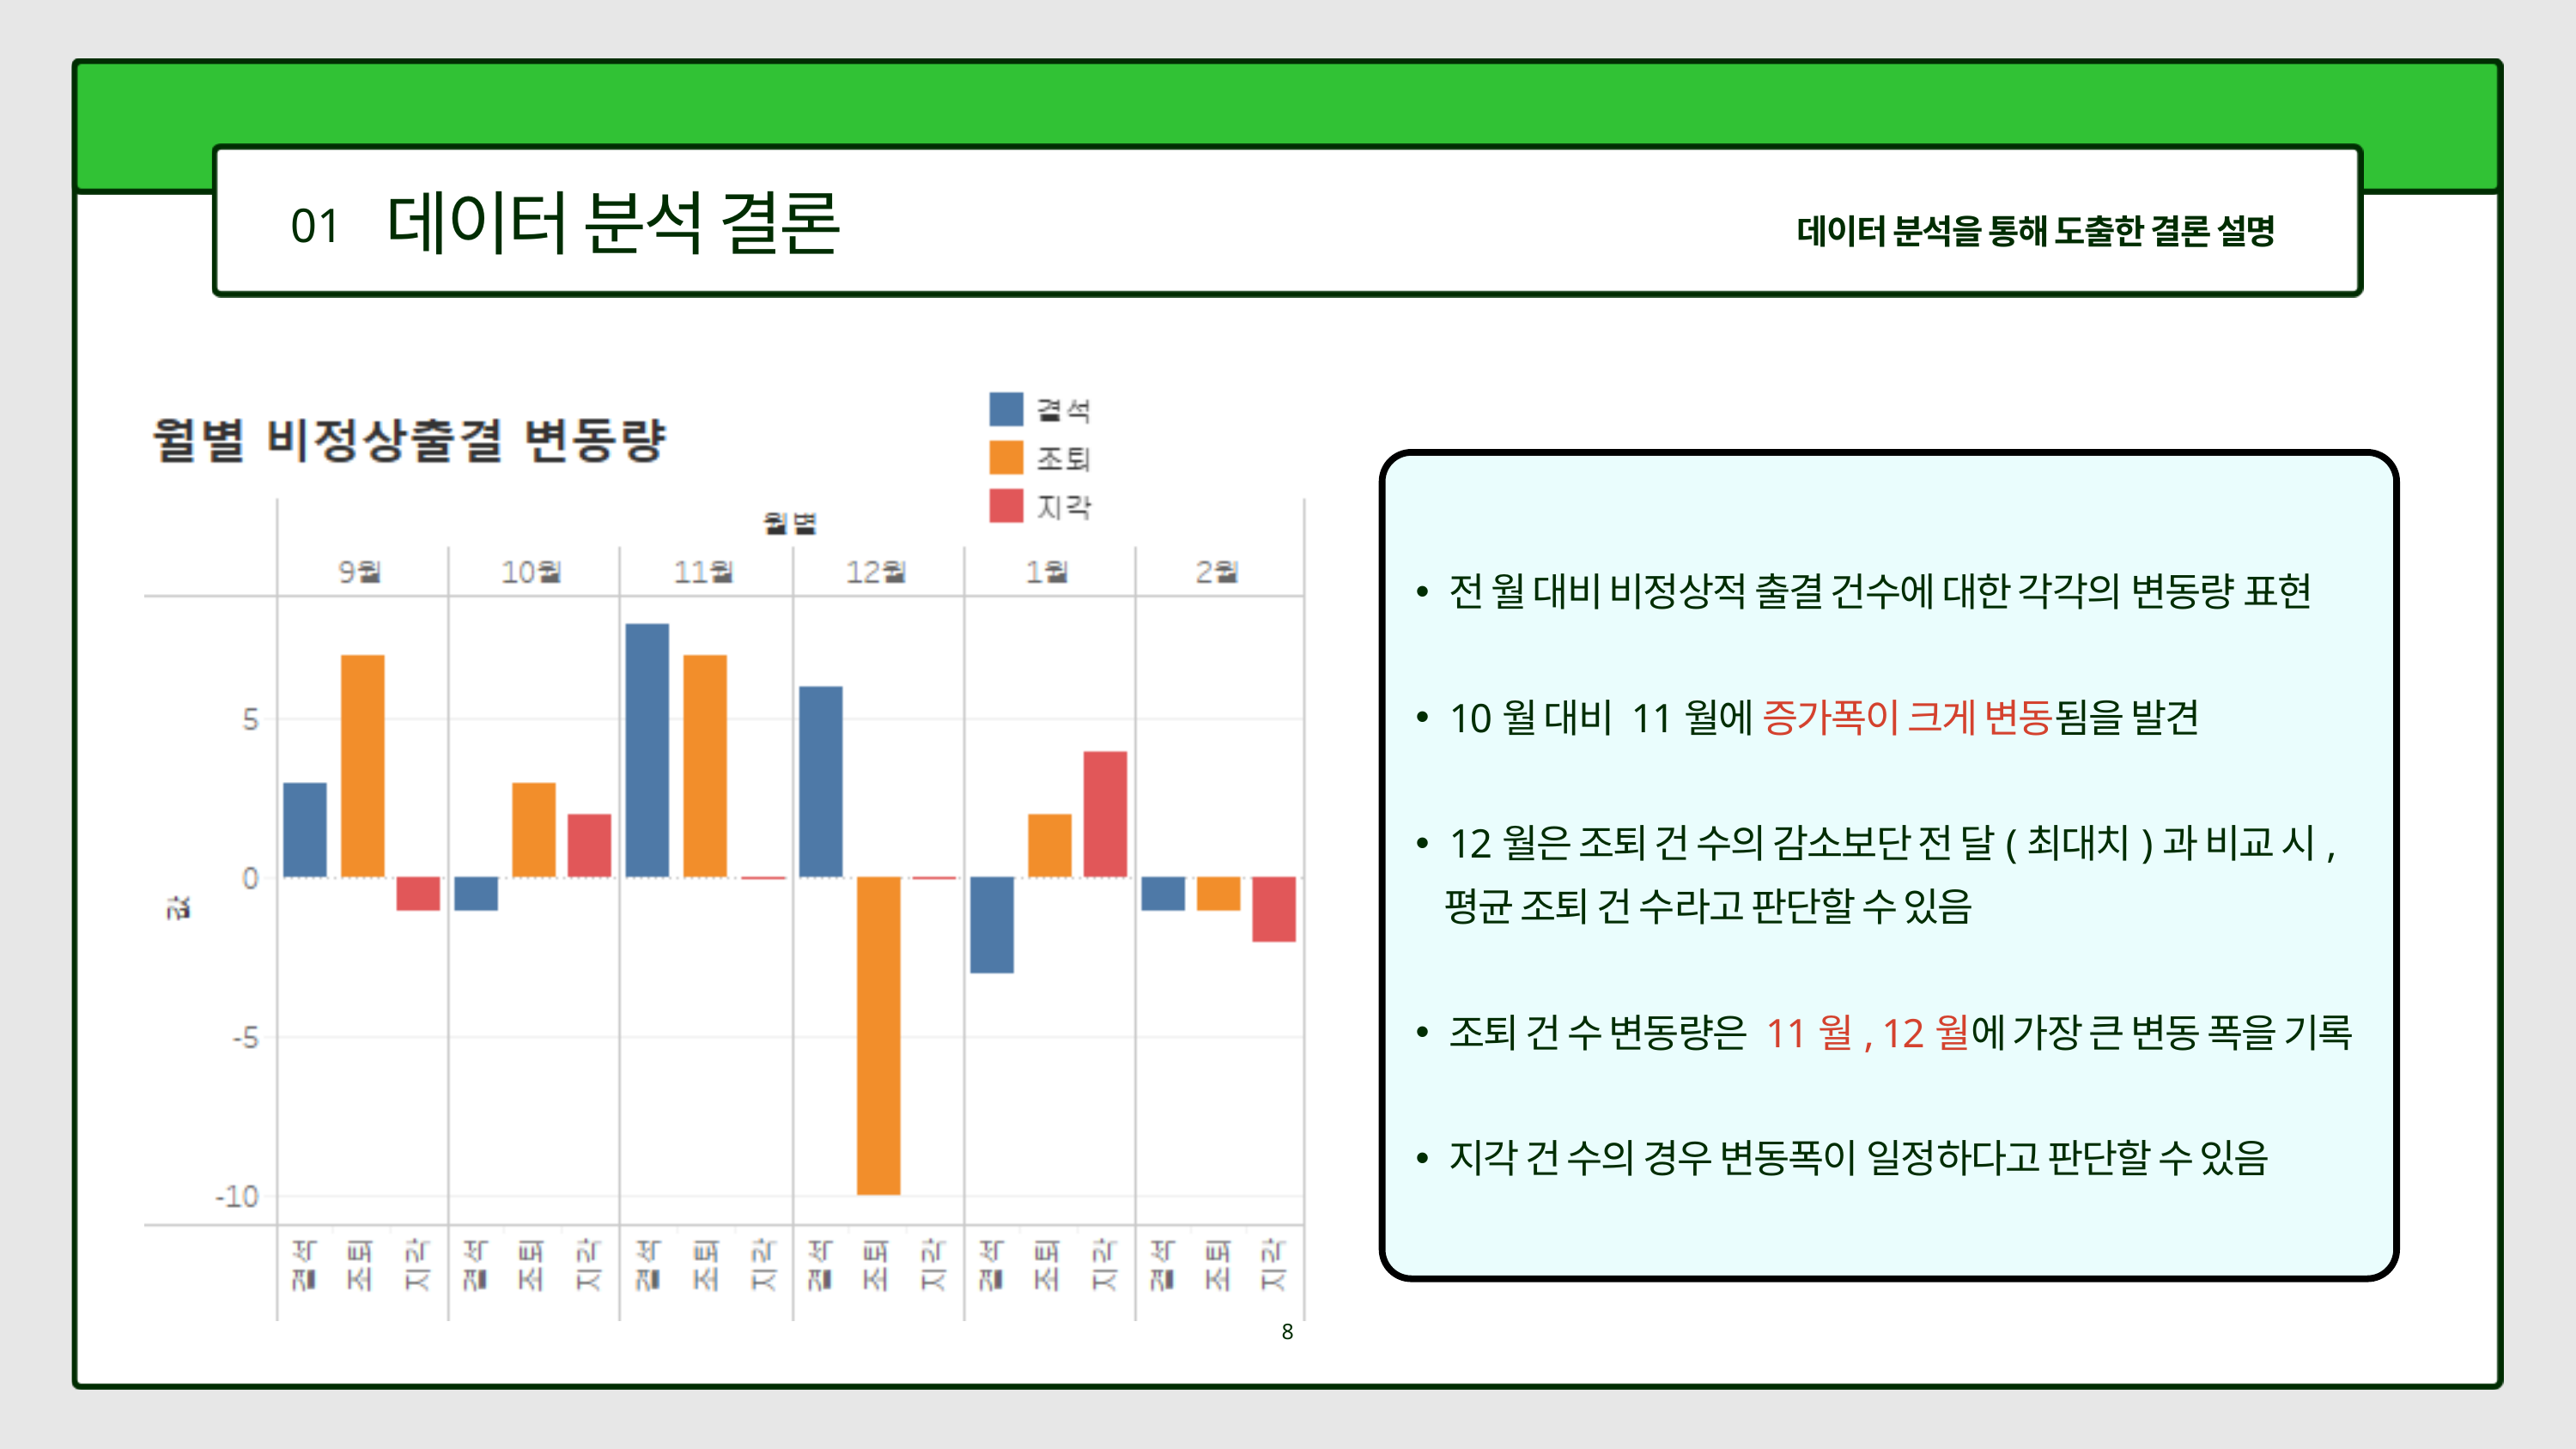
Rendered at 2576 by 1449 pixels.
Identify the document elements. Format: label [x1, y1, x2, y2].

picture [71, 58, 2505, 1391]
text_box [1382, 452, 2397, 1279]
